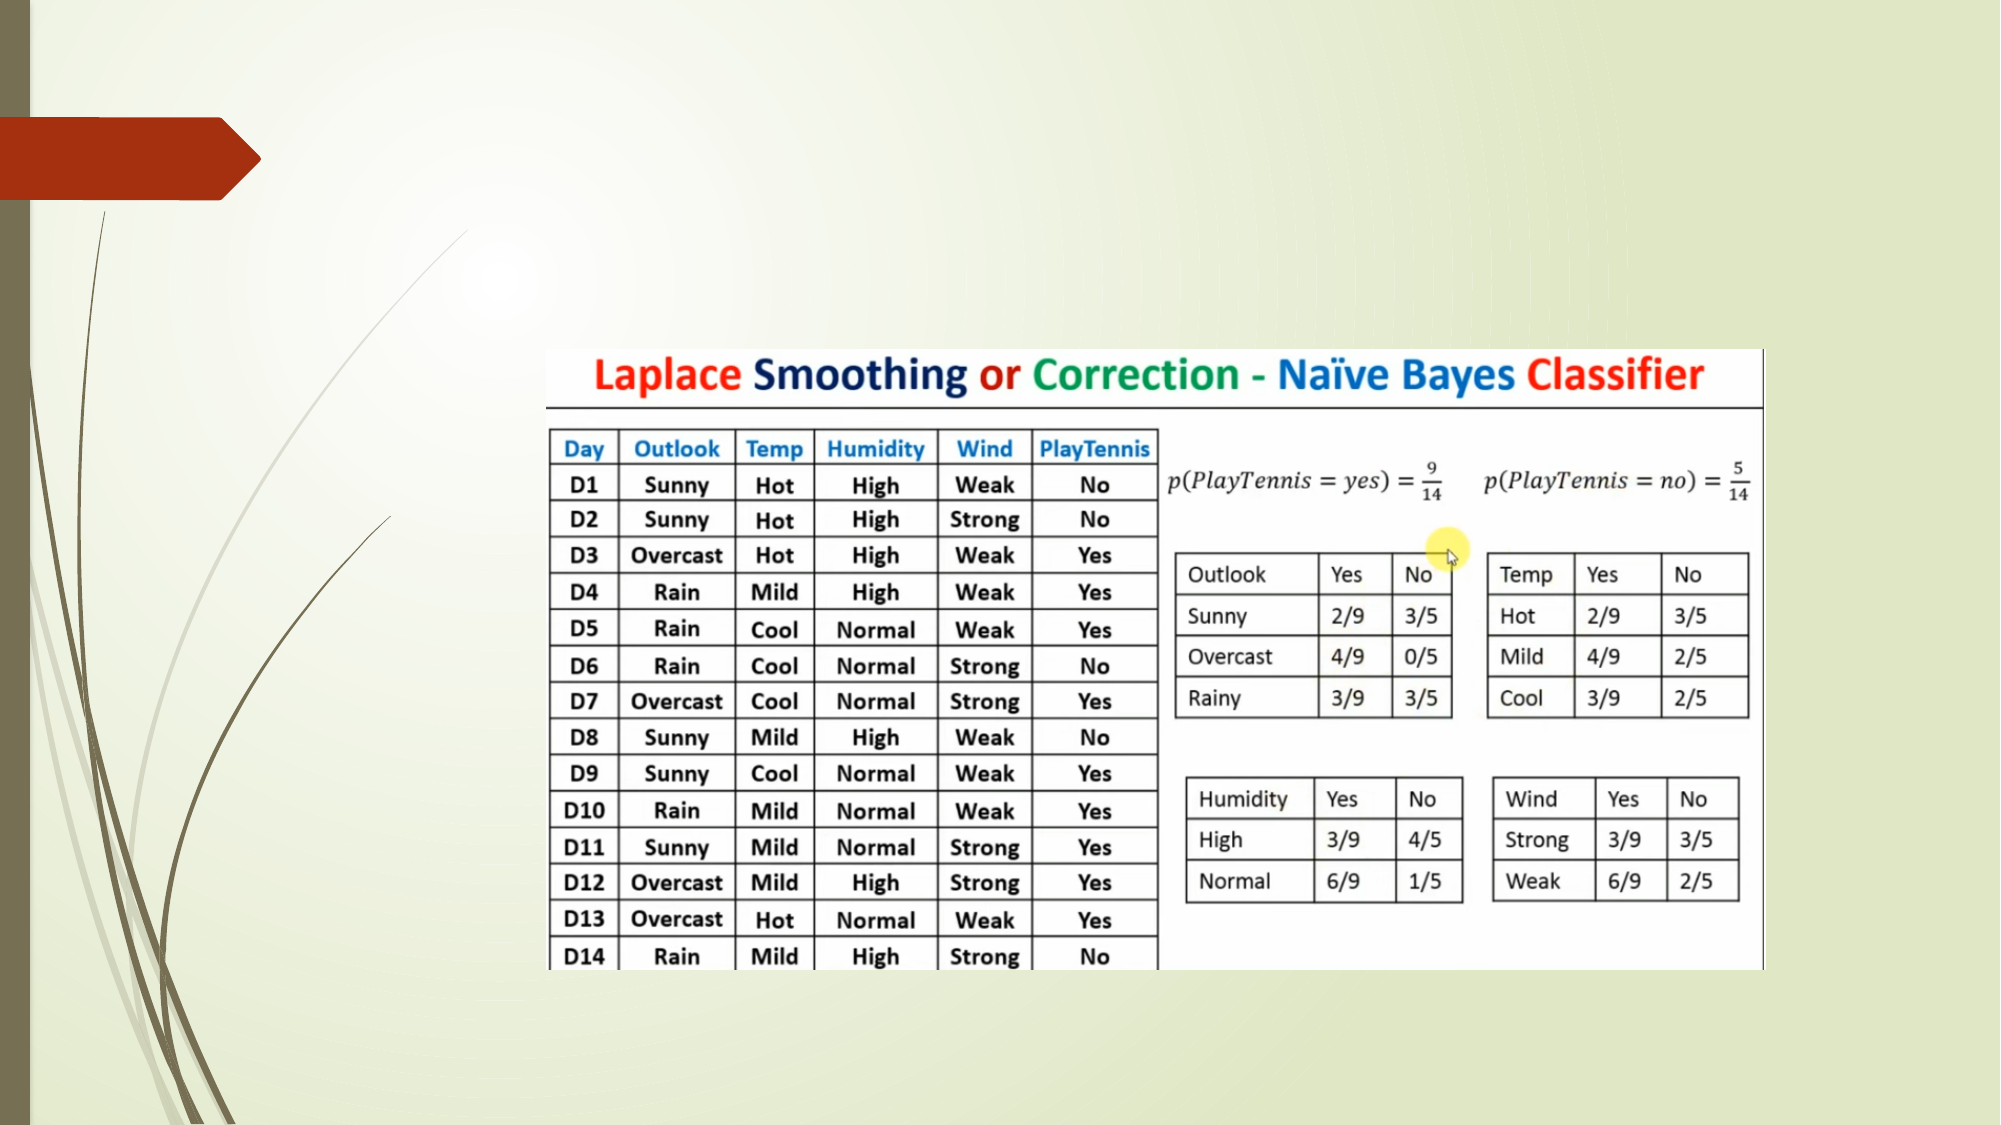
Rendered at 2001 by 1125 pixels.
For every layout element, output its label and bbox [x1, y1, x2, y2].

list [545, 349, 1766, 971]
